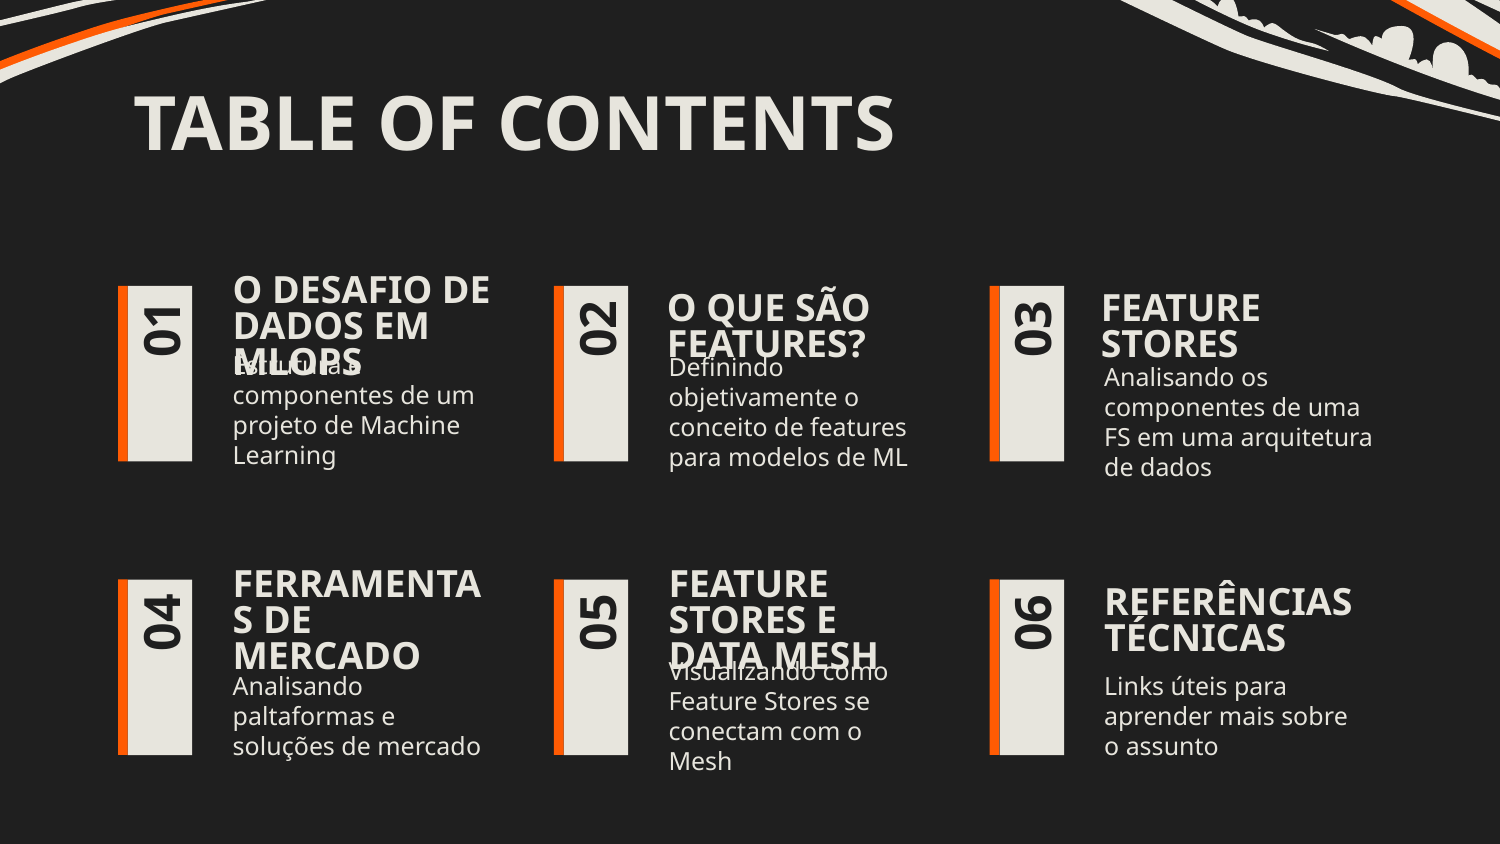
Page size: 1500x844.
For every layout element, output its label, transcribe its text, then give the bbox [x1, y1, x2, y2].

subtitle Estrutura e componentes de um projeto de Machine Learning [217, 357, 528, 462]
subtitle Definindo objetivamente o conceito de features para modelos de ML [653, 372, 965, 452]
subtitle Analisando paltaformas e soluções de mercado [217, 675, 513, 756]
title 03 [1000, 285, 1065, 462]
title 02 [564, 285, 629, 462]
text_box [118, 579, 128, 755]
title 06 [999, 579, 1065, 756]
subtitle Visualizando como Feature Stores se conectam com o Mesh [653, 675, 949, 756]
title 01 [128, 285, 193, 462]
text_box [118, 285, 128, 462]
text_box [989, 579, 1000, 755]
title FERRAMENTAS DE MERCADO [217, 579, 513, 666]
title FEATURE STORES E DATA MESH [653, 579, 949, 666]
title O QUE SÃO FEATURES? [651, 285, 989, 373]
title 04 [127, 579, 193, 756]
text_box [553, 579, 564, 755]
title O DESAFIO DE DADOS EM MLOPS [217, 285, 542, 373]
subtitle Analisando os componentes de uma FS em uma arquitetura de dados [1089, 382, 1399, 462]
title REFERÊNCIAS TÉCNICAS [1089, 579, 1384, 666]
text_box [553, 285, 564, 462]
title TABLE OF CONTENTS [118, 72, 1382, 167]
title 05 [563, 579, 629, 756]
text_box [989, 285, 1000, 462]
title FEATURE STORES [1085, 285, 1413, 373]
subtitle Links úteis para aprender mais sobre o assunto [1089, 675, 1384, 756]
